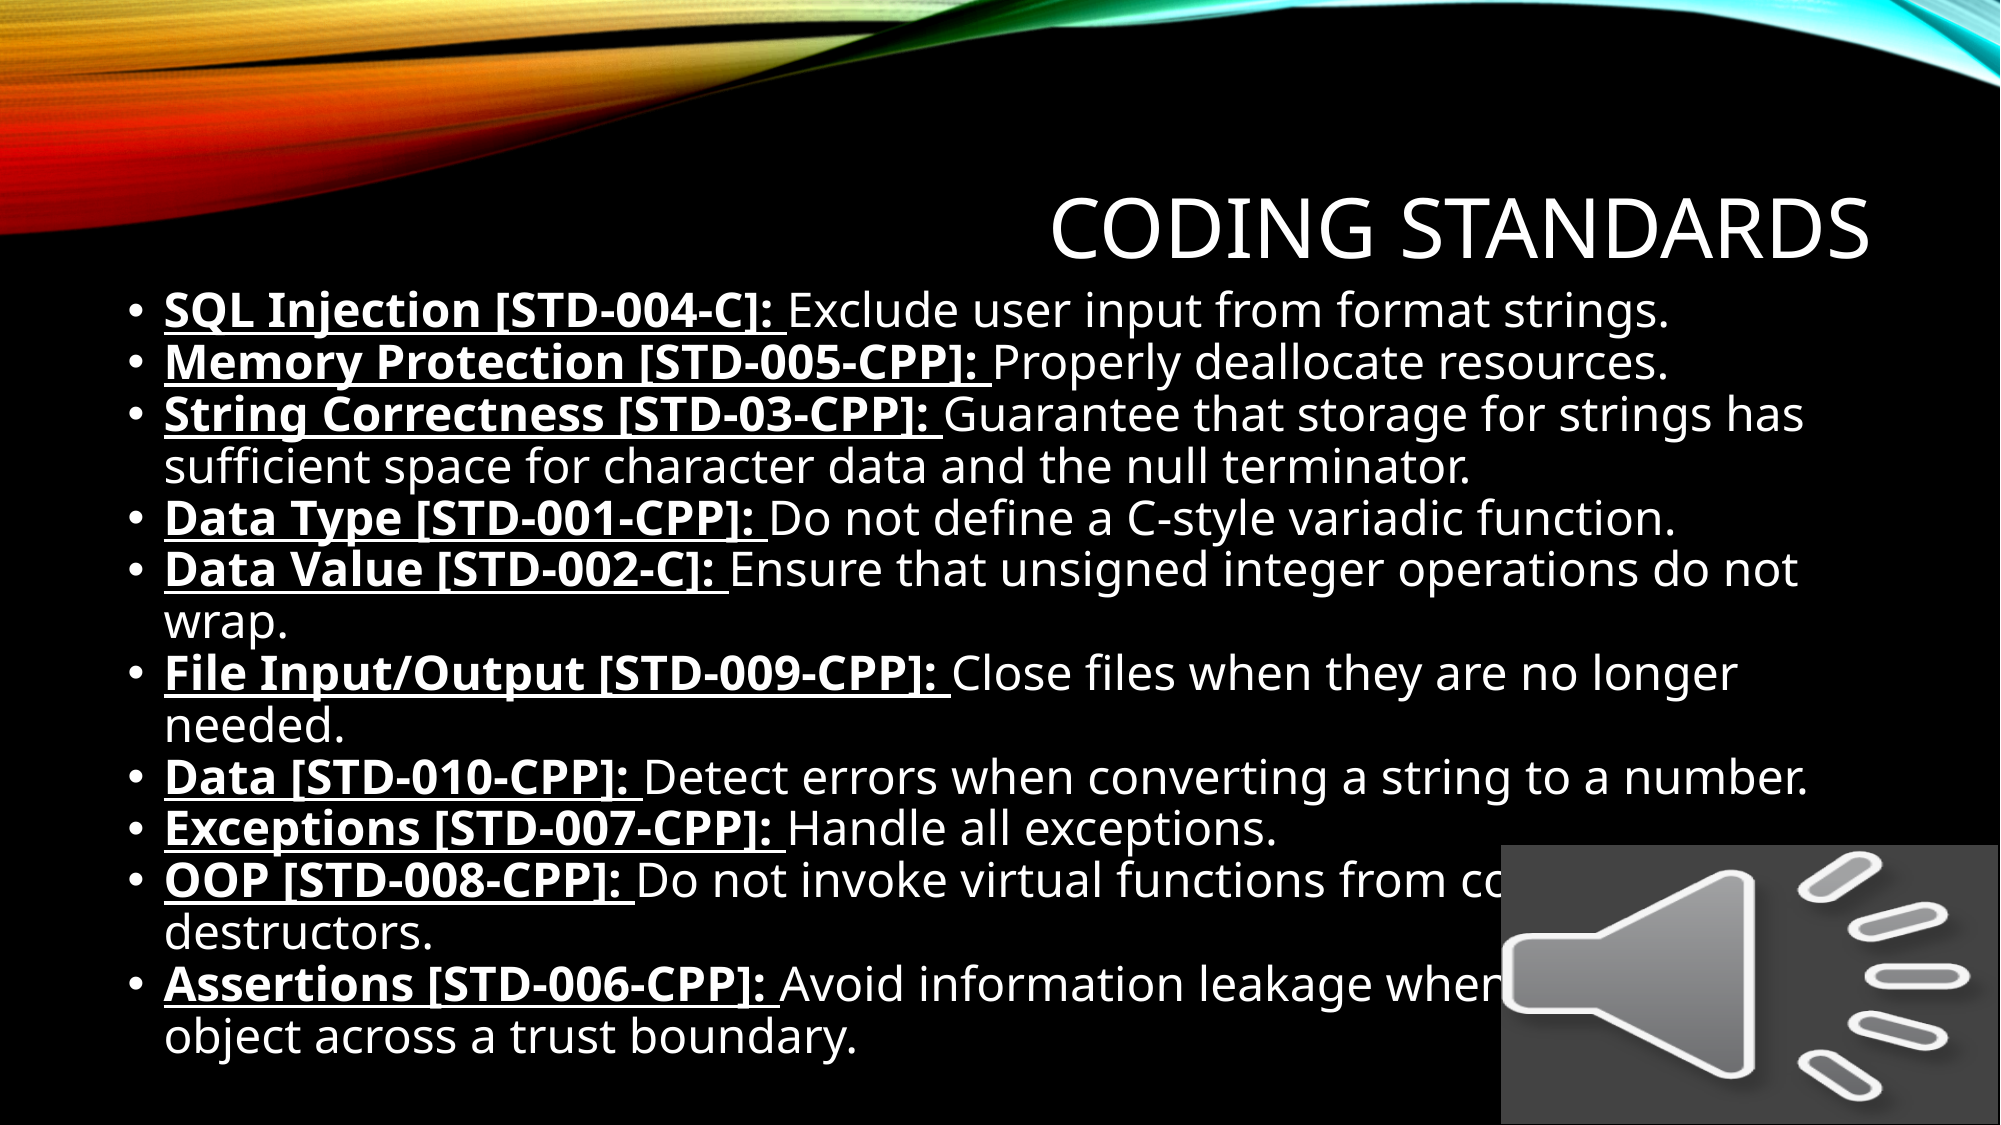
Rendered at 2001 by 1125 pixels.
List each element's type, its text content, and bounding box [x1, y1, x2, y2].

picture [0, 0, 2000, 237]
title CODING STANDARDS [474, 125, 1888, 279]
picture [1500, 843, 2000, 1125]
list SQL Injection [STD-004-C]: Exclude user input from format strings. Memory Protection [STD-005-CPP]: Properly deallocate resources. String Correctness [STD-03-CPP]: Guarantee that storage for strings has sufficient space for character data and the null terminator. Data Type [STD-001-CPP]: Do not define a C-style variadic function. Data Value [STD-002-C]: Ensure that unsigned integer operations do not wrap. File Input/Output [STD-009-CPP]: Close files when they are no longer needed. Data [STD-010-CPP]: Detect errors when converting a string to a number. Exceptions [STD-007-CPP]: Handle all exceptions. OOP [STD-008-CPP]: Do not invoke virtual functions from constructors or destructors. Assertions [STD-006-CPP]: Avoid information leakage when passing a class object across a trust boundary. [112, 279, 1888, 1081]
